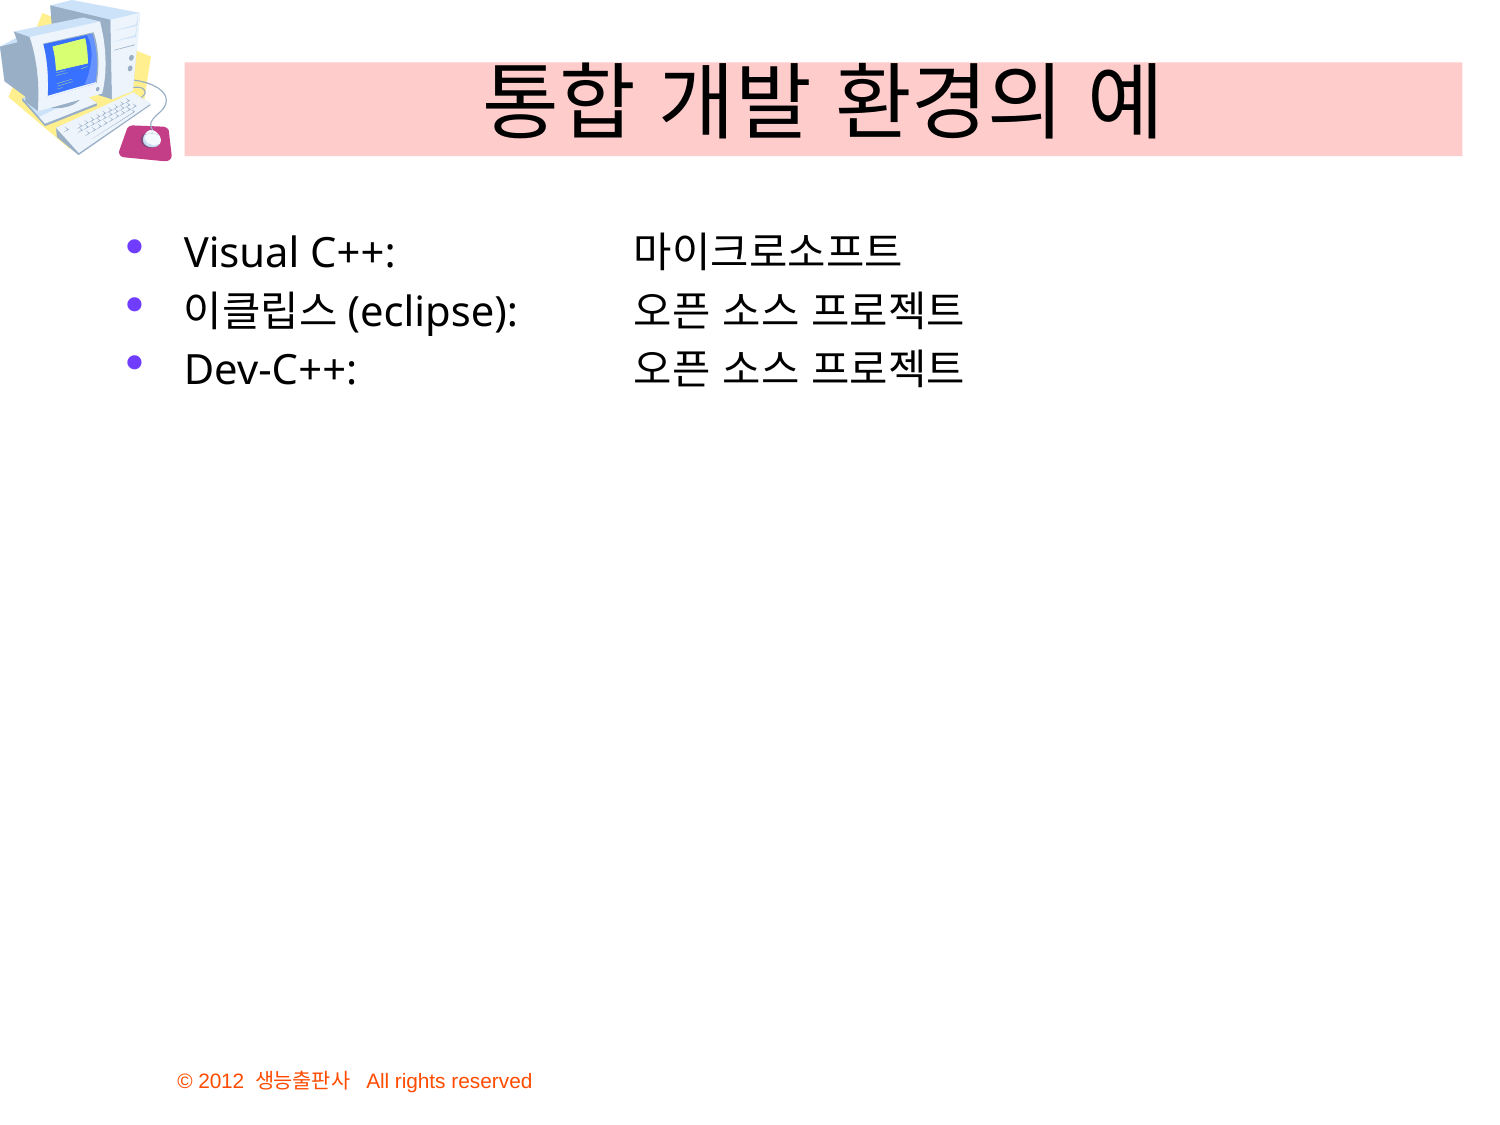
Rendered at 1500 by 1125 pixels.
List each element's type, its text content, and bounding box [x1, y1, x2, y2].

title 통합 개발 환경의 예 [184, 62, 1463, 157]
list Visual C++: 마이크로소프트 이클립스(eclipse): 오픈 소스 프로젝트 Dev-C++: 오픈 소스 프로젝트 [112, 218, 1460, 900]
